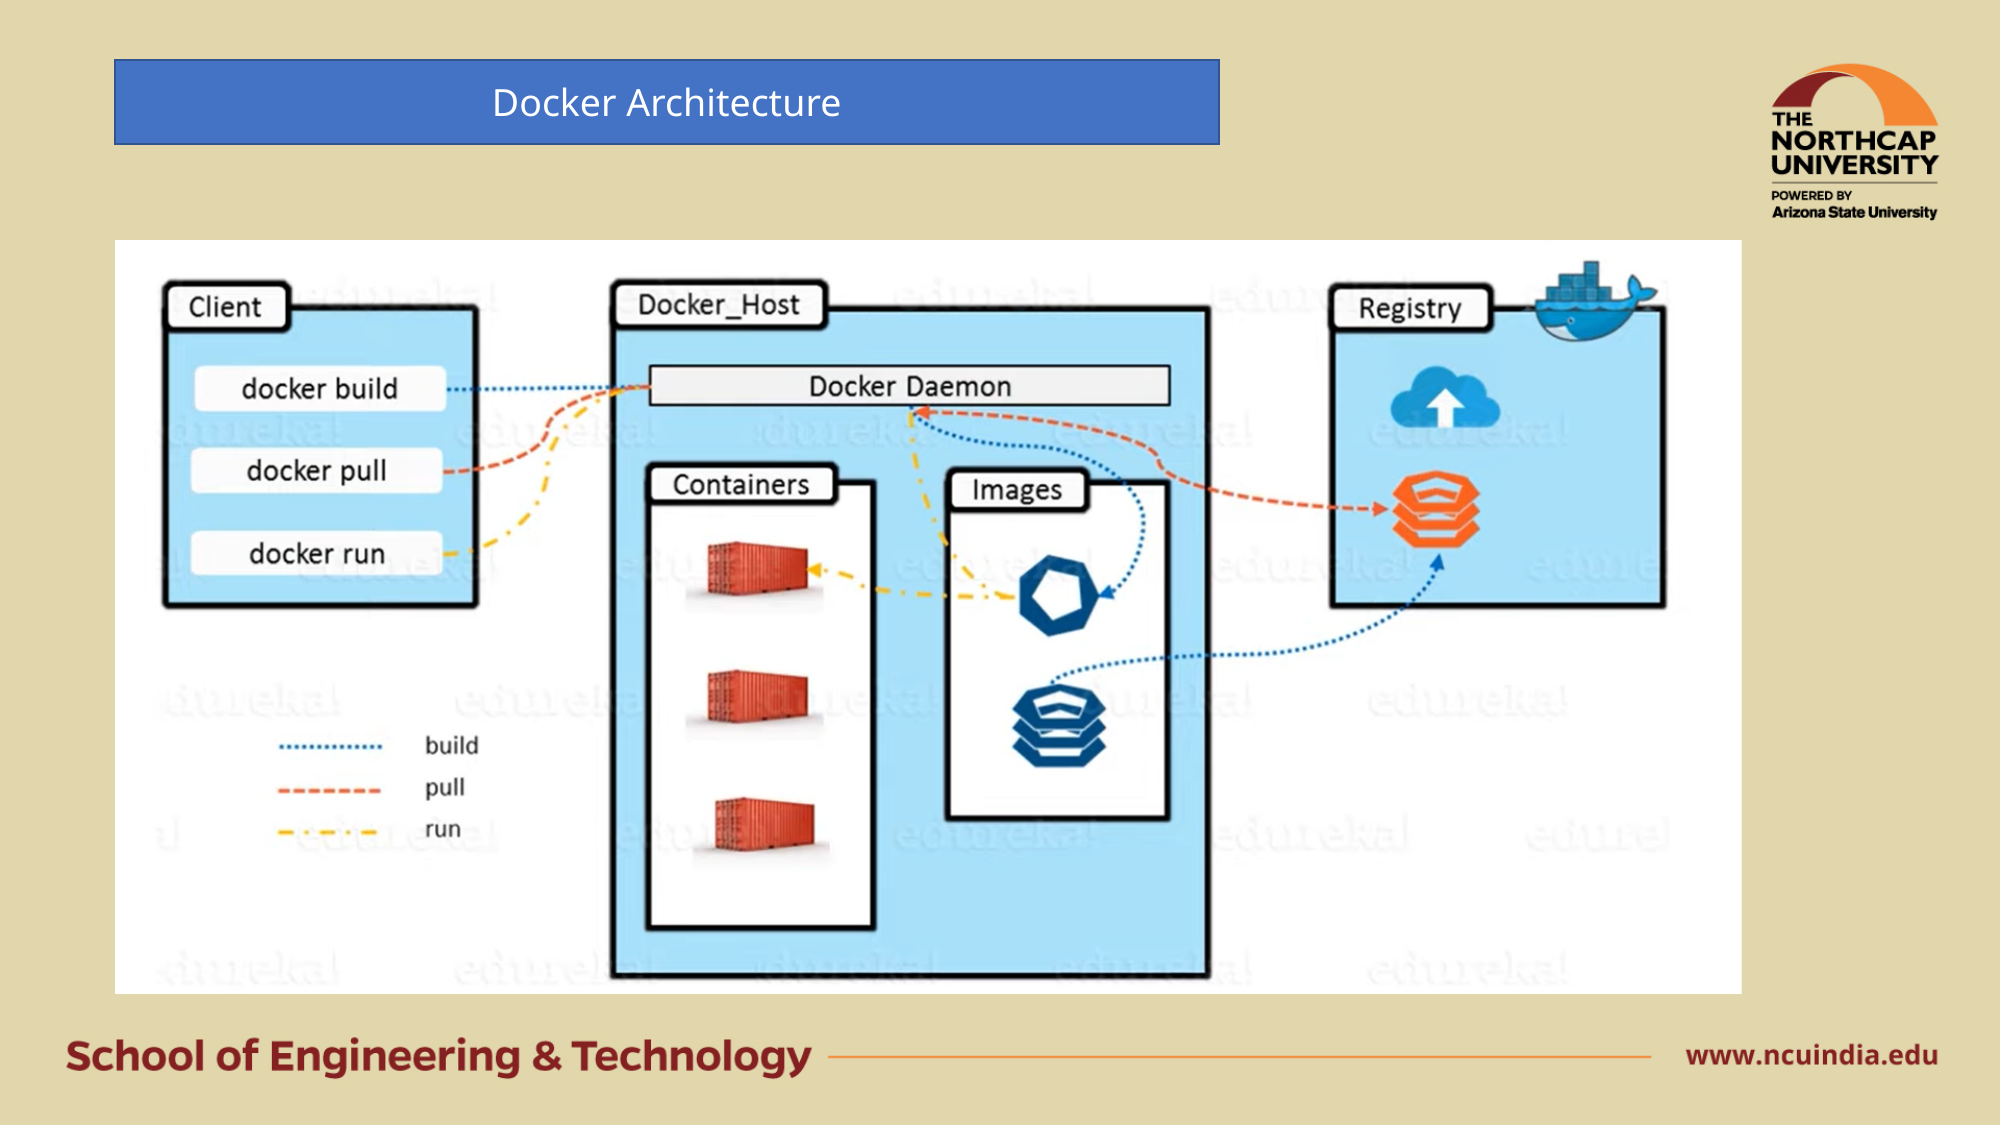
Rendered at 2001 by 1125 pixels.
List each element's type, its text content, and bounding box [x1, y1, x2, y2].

picture [0, 0, 2000, 1125]
text_box Docker Architecture [114, 59, 1220, 145]
